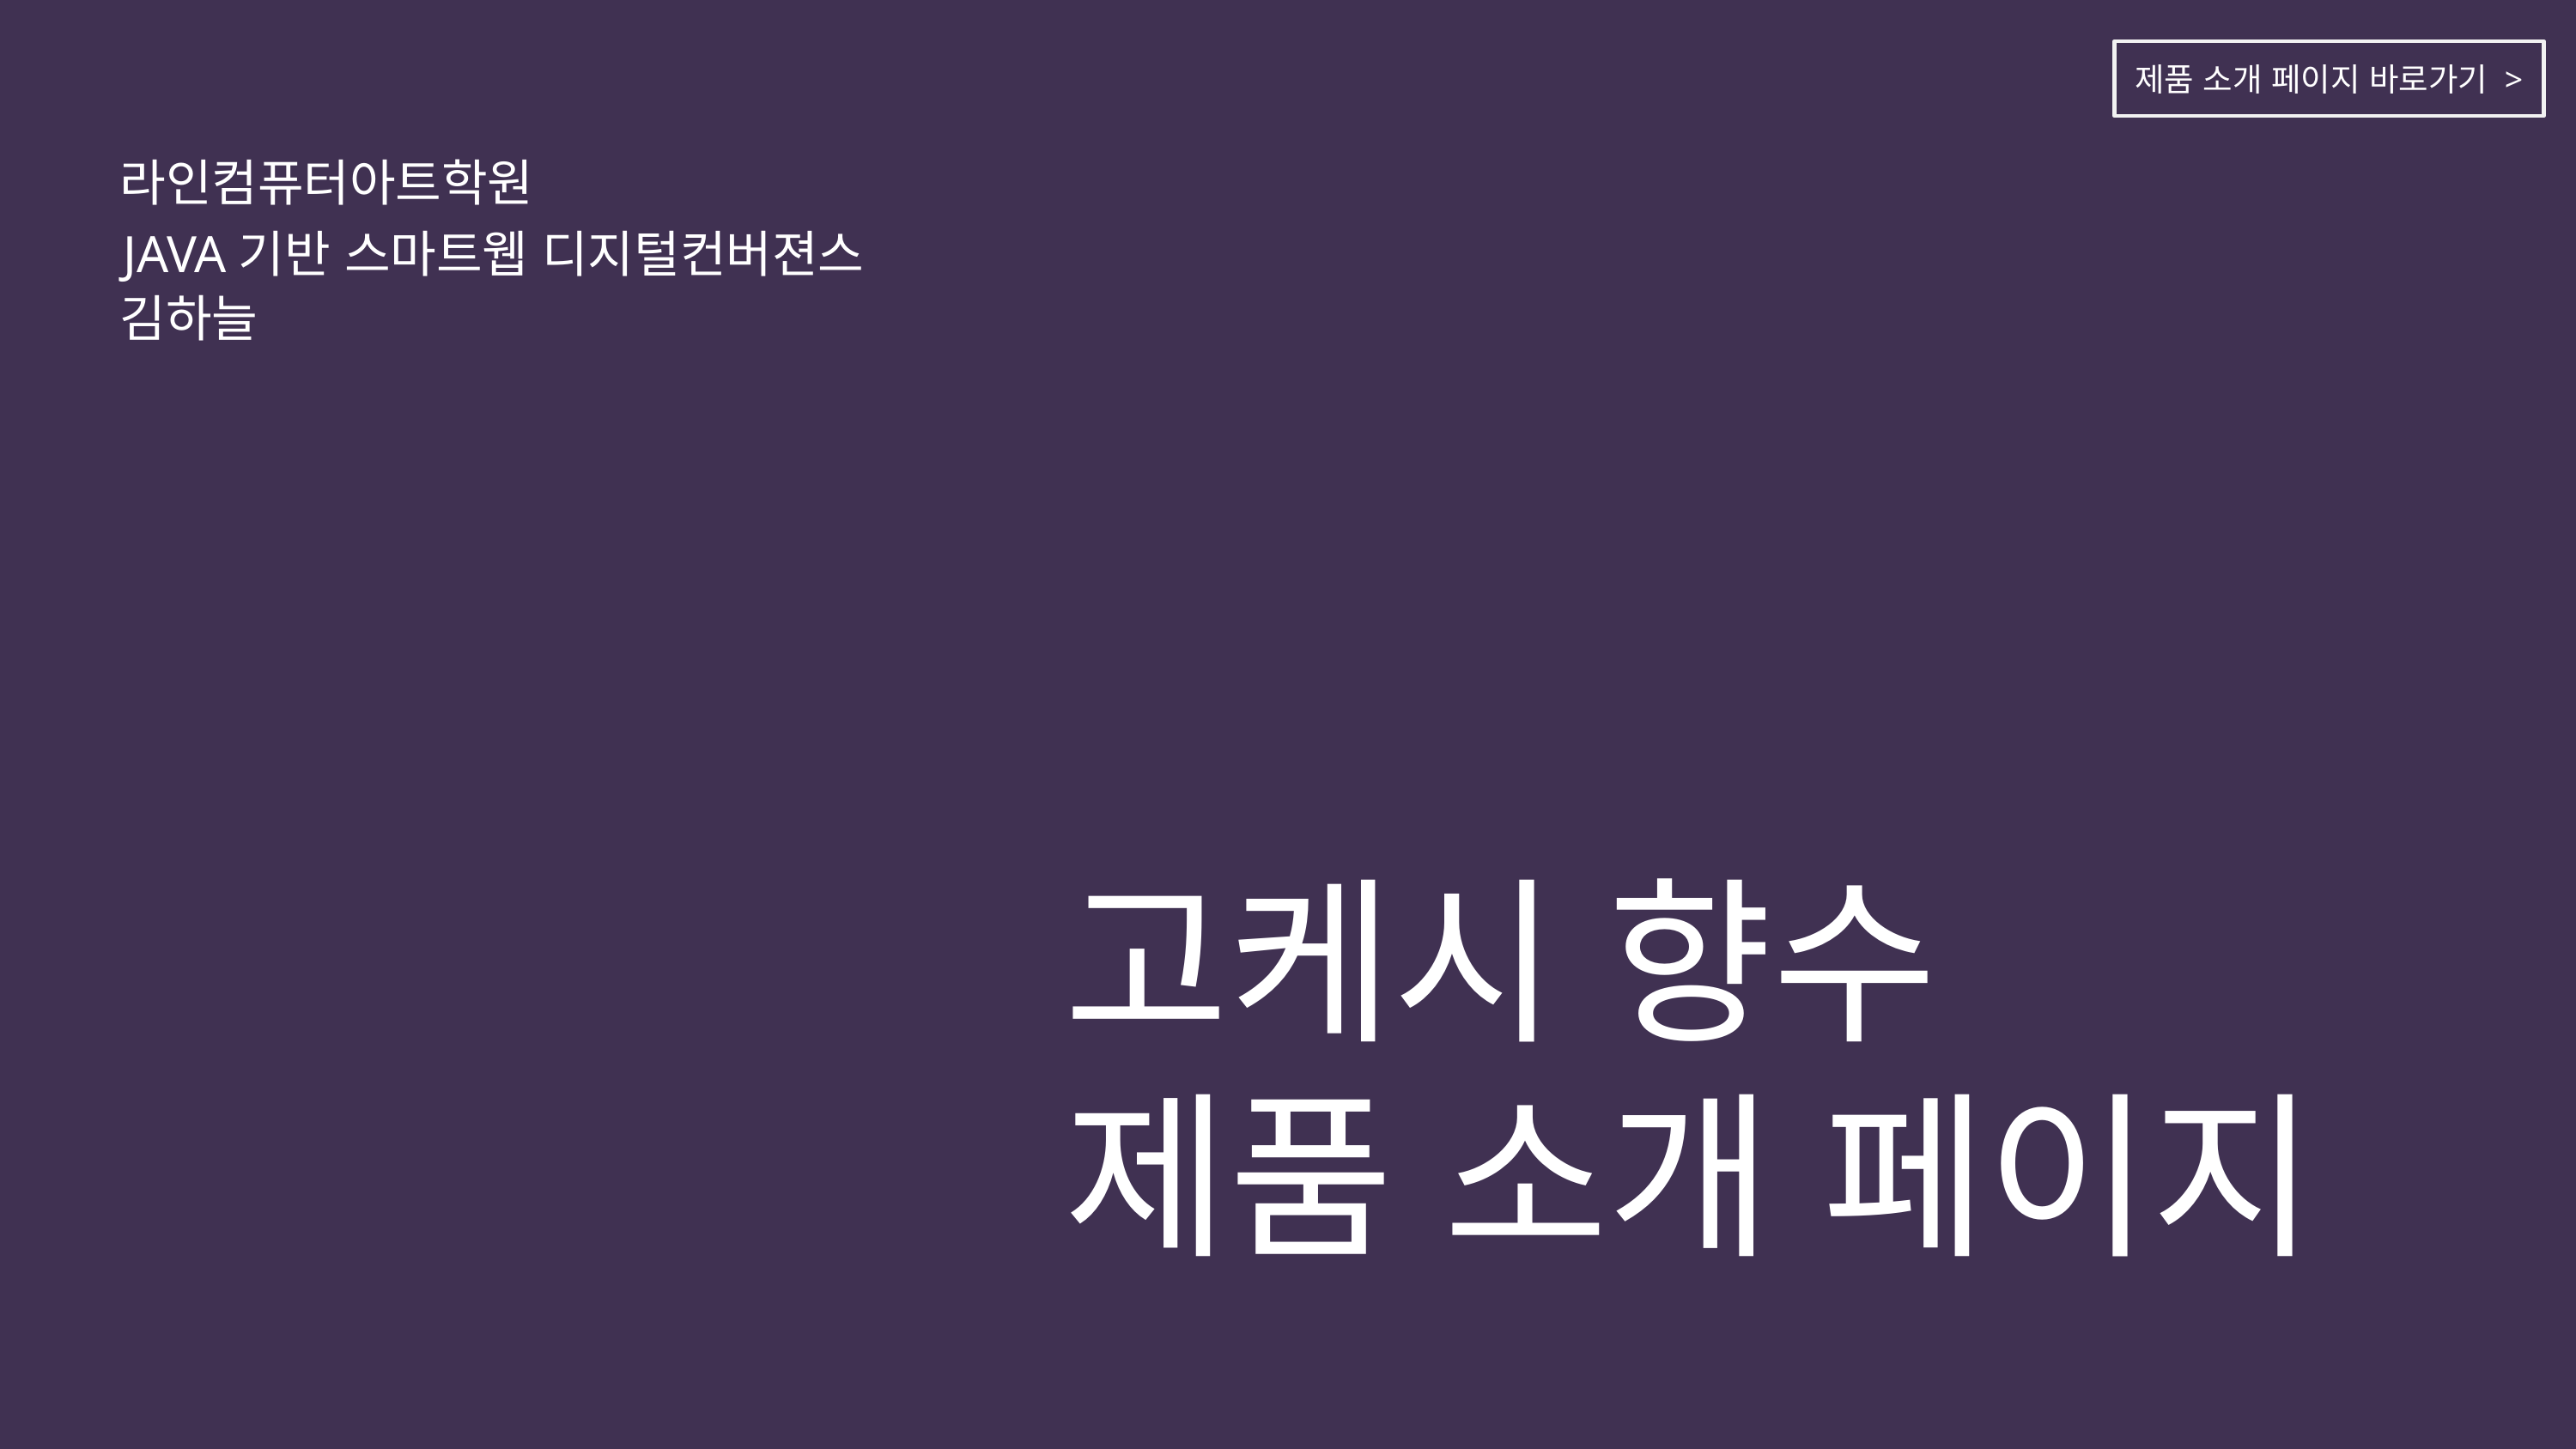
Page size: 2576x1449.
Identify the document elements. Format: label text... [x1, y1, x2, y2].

text_box JAVA기반 스마트웹 디지털컨버젼스 [110, 215, 928, 281]
text_box 제품 소개 페이지 바로가기 > [2112, 39, 2546, 118]
text_box 라인컴퓨터아트학원 [106, 144, 759, 209]
text_box 김하늘 [106, 280, 759, 361]
text_box 고케시 향수 제품 소개 페이지 [1051, 842, 2576, 1446]
